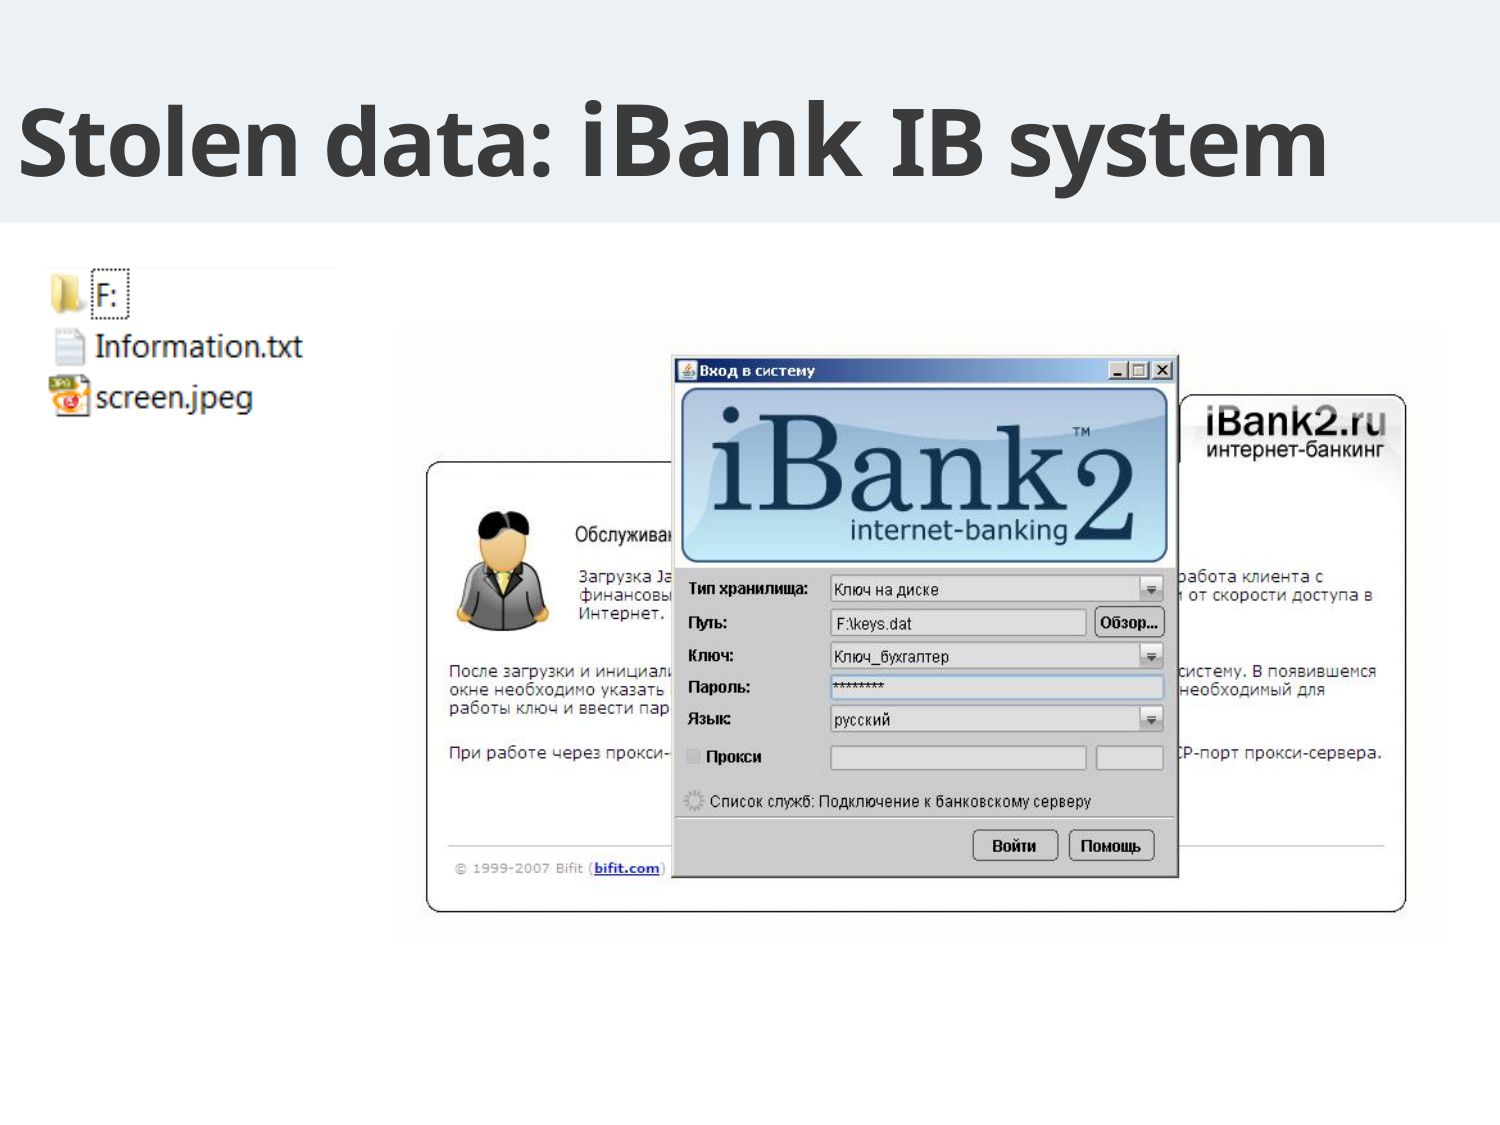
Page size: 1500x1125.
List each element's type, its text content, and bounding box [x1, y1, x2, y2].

text_box Stolen data: iBank IB system [17, 42, 1471, 207]
picture [398, 325, 1441, 944]
picture [41, 266, 337, 451]
